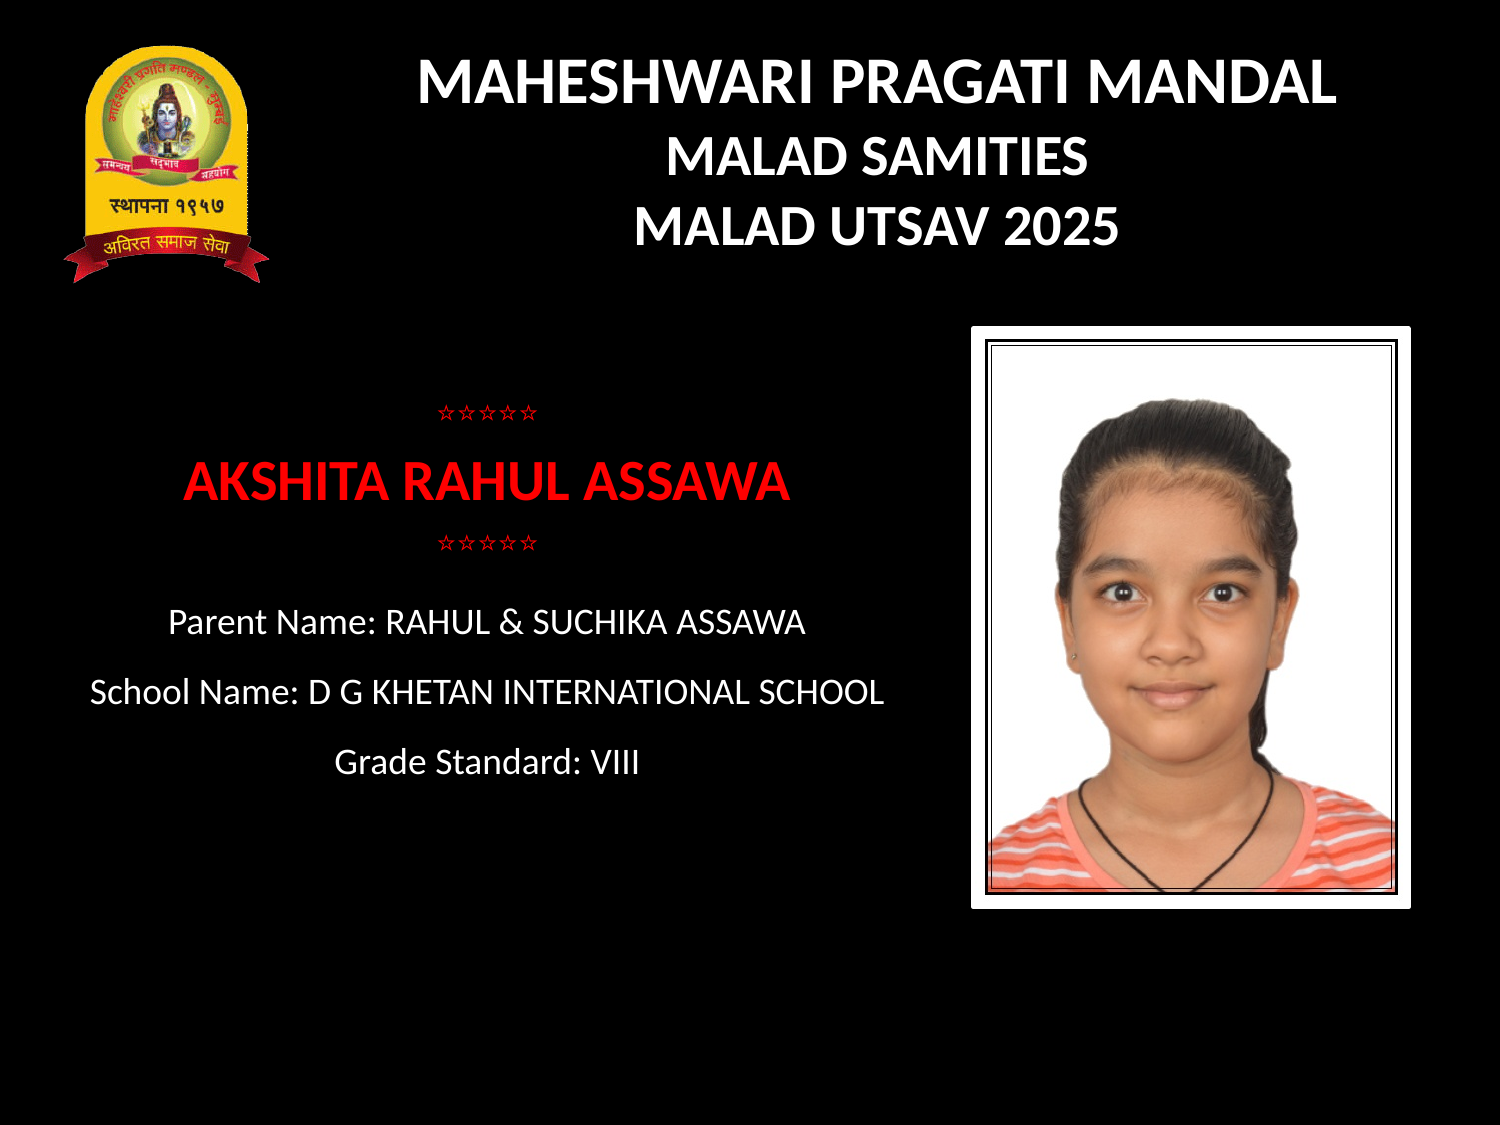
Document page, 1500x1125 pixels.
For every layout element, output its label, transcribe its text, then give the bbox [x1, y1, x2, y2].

text_box MAHESHWARI PRAGATI MANDAL MALAD SAMITIES MALAD UTSAV 2025 [401, 29, 1354, 265]
text_box ⭐⭐⭐⭐⭐ AKSHITA RAHUL ASSAWA ⭐⭐⭐⭐⭐ Parent Name: RAHUL & SUCHIKA ASSAWA School Name: D G KHETAN INTERNATIONAL SCHOOL Grade Standard: VIII [74, 386, 900, 790]
picture [29, 29, 297, 301]
picture [974, 329, 1408, 907]
